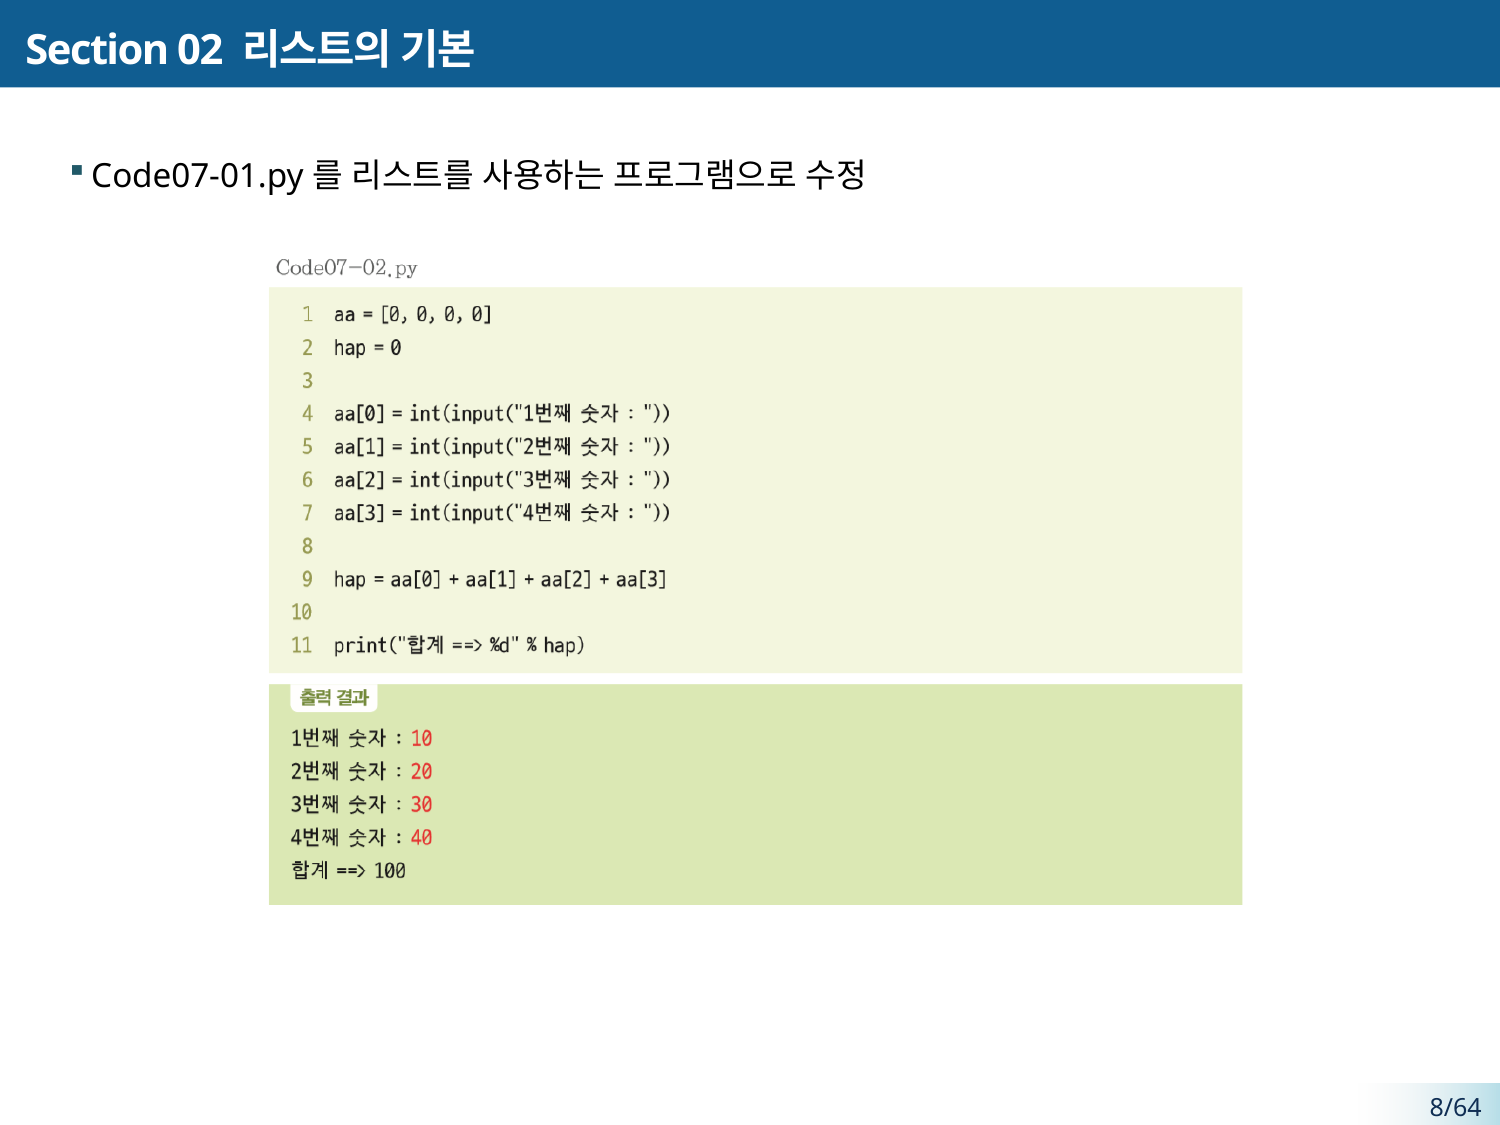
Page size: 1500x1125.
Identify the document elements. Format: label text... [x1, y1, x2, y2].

picture [267, 252, 1243, 905]
list Code07-01.py를 리스트를 사용하는 프로그램으로 수정 [10, 126, 1481, 1057]
title Section 02 리스트의 기본 [10, 8, 1288, 87]
